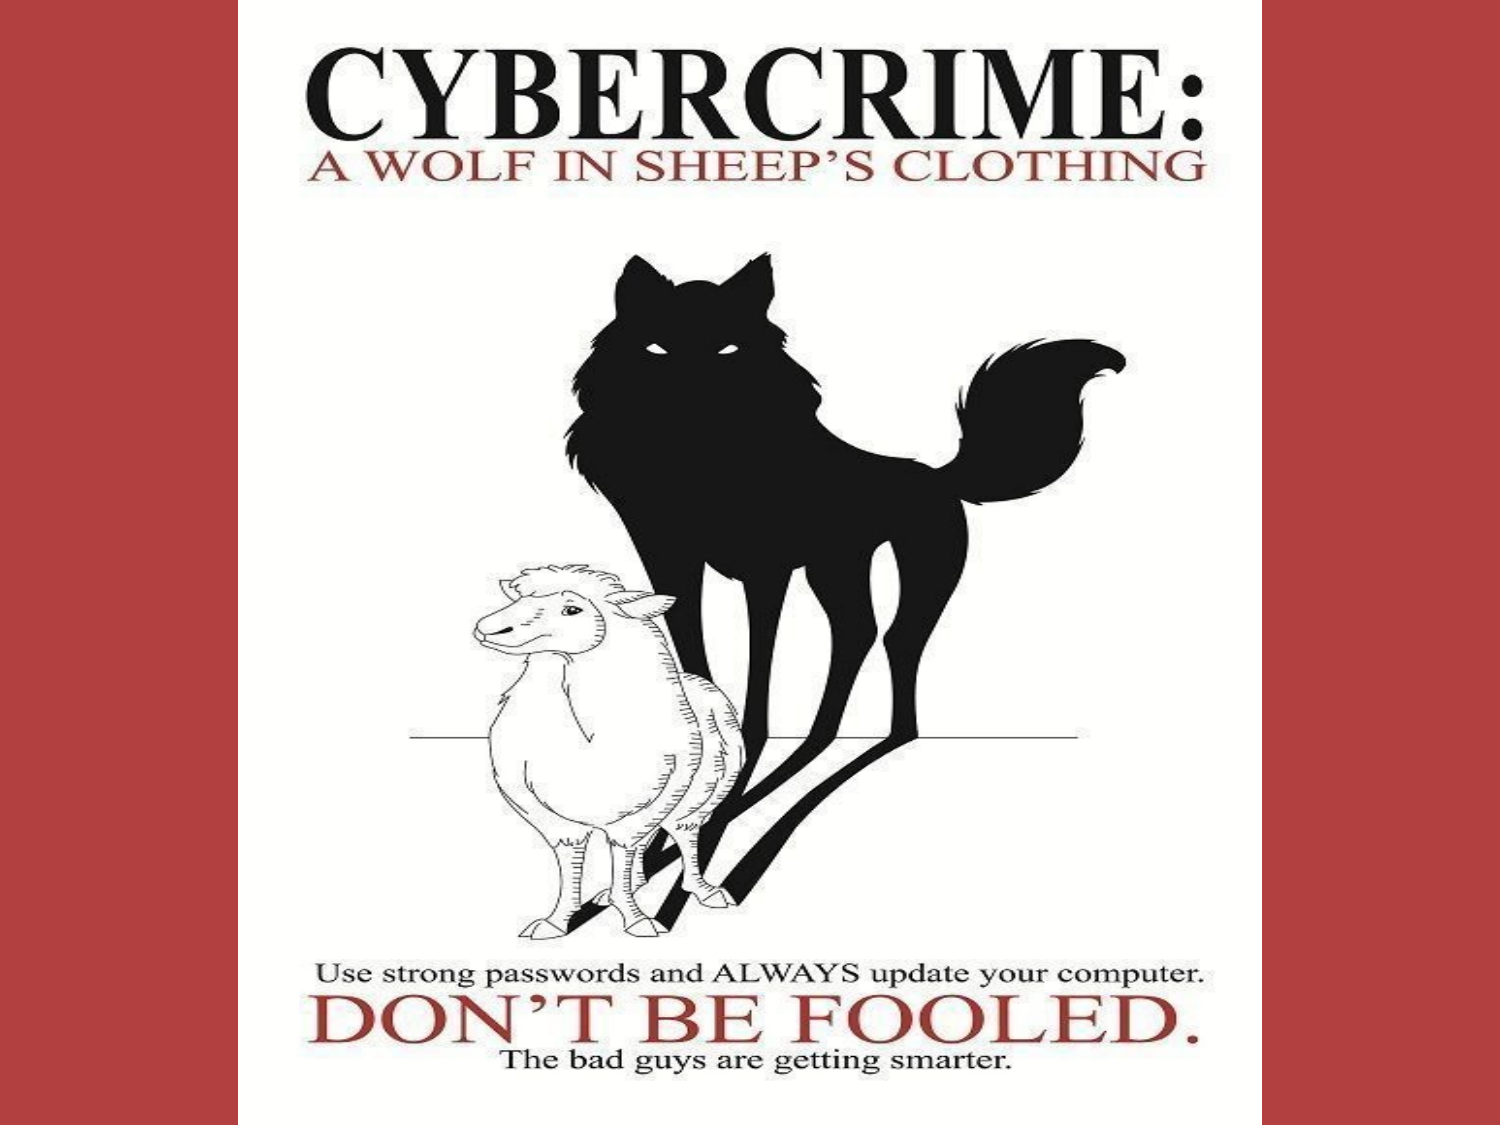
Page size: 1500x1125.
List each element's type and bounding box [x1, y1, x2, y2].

picture [238, 0, 1262, 1125]
